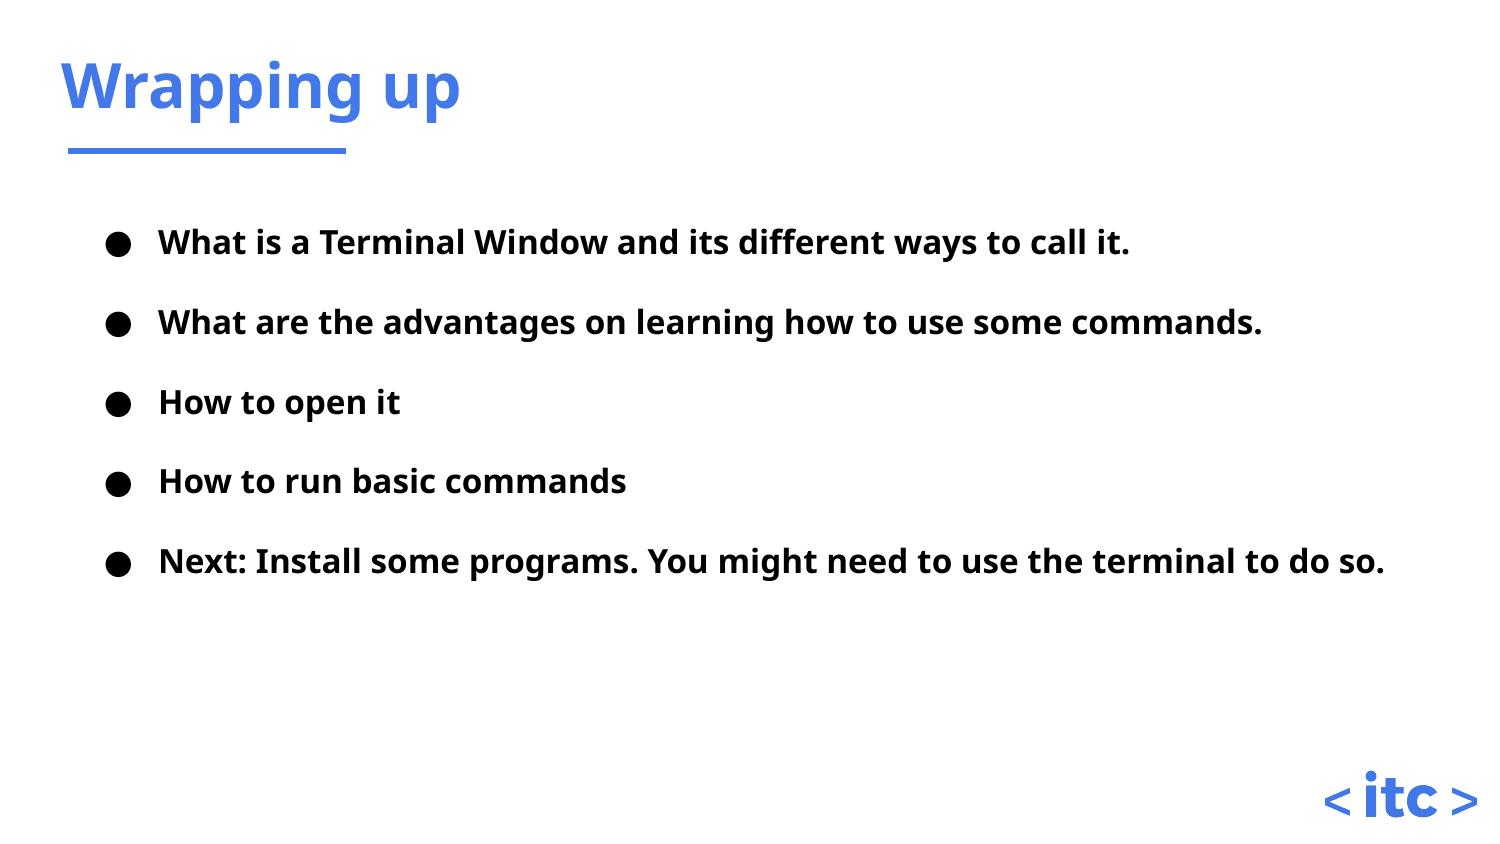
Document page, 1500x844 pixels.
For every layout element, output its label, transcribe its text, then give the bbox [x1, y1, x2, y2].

text_box What is a Terminal Window and its different ways to call it. What are the advantages on learning how to use some commands. How to open it How to run basic commands Next: Install some programs. You might need to use the terminal to do so. [68, 166, 1485, 815]
picture [1316, 759, 1485, 828]
text_box Wrapping up T [46, 39, 1500, 136]
